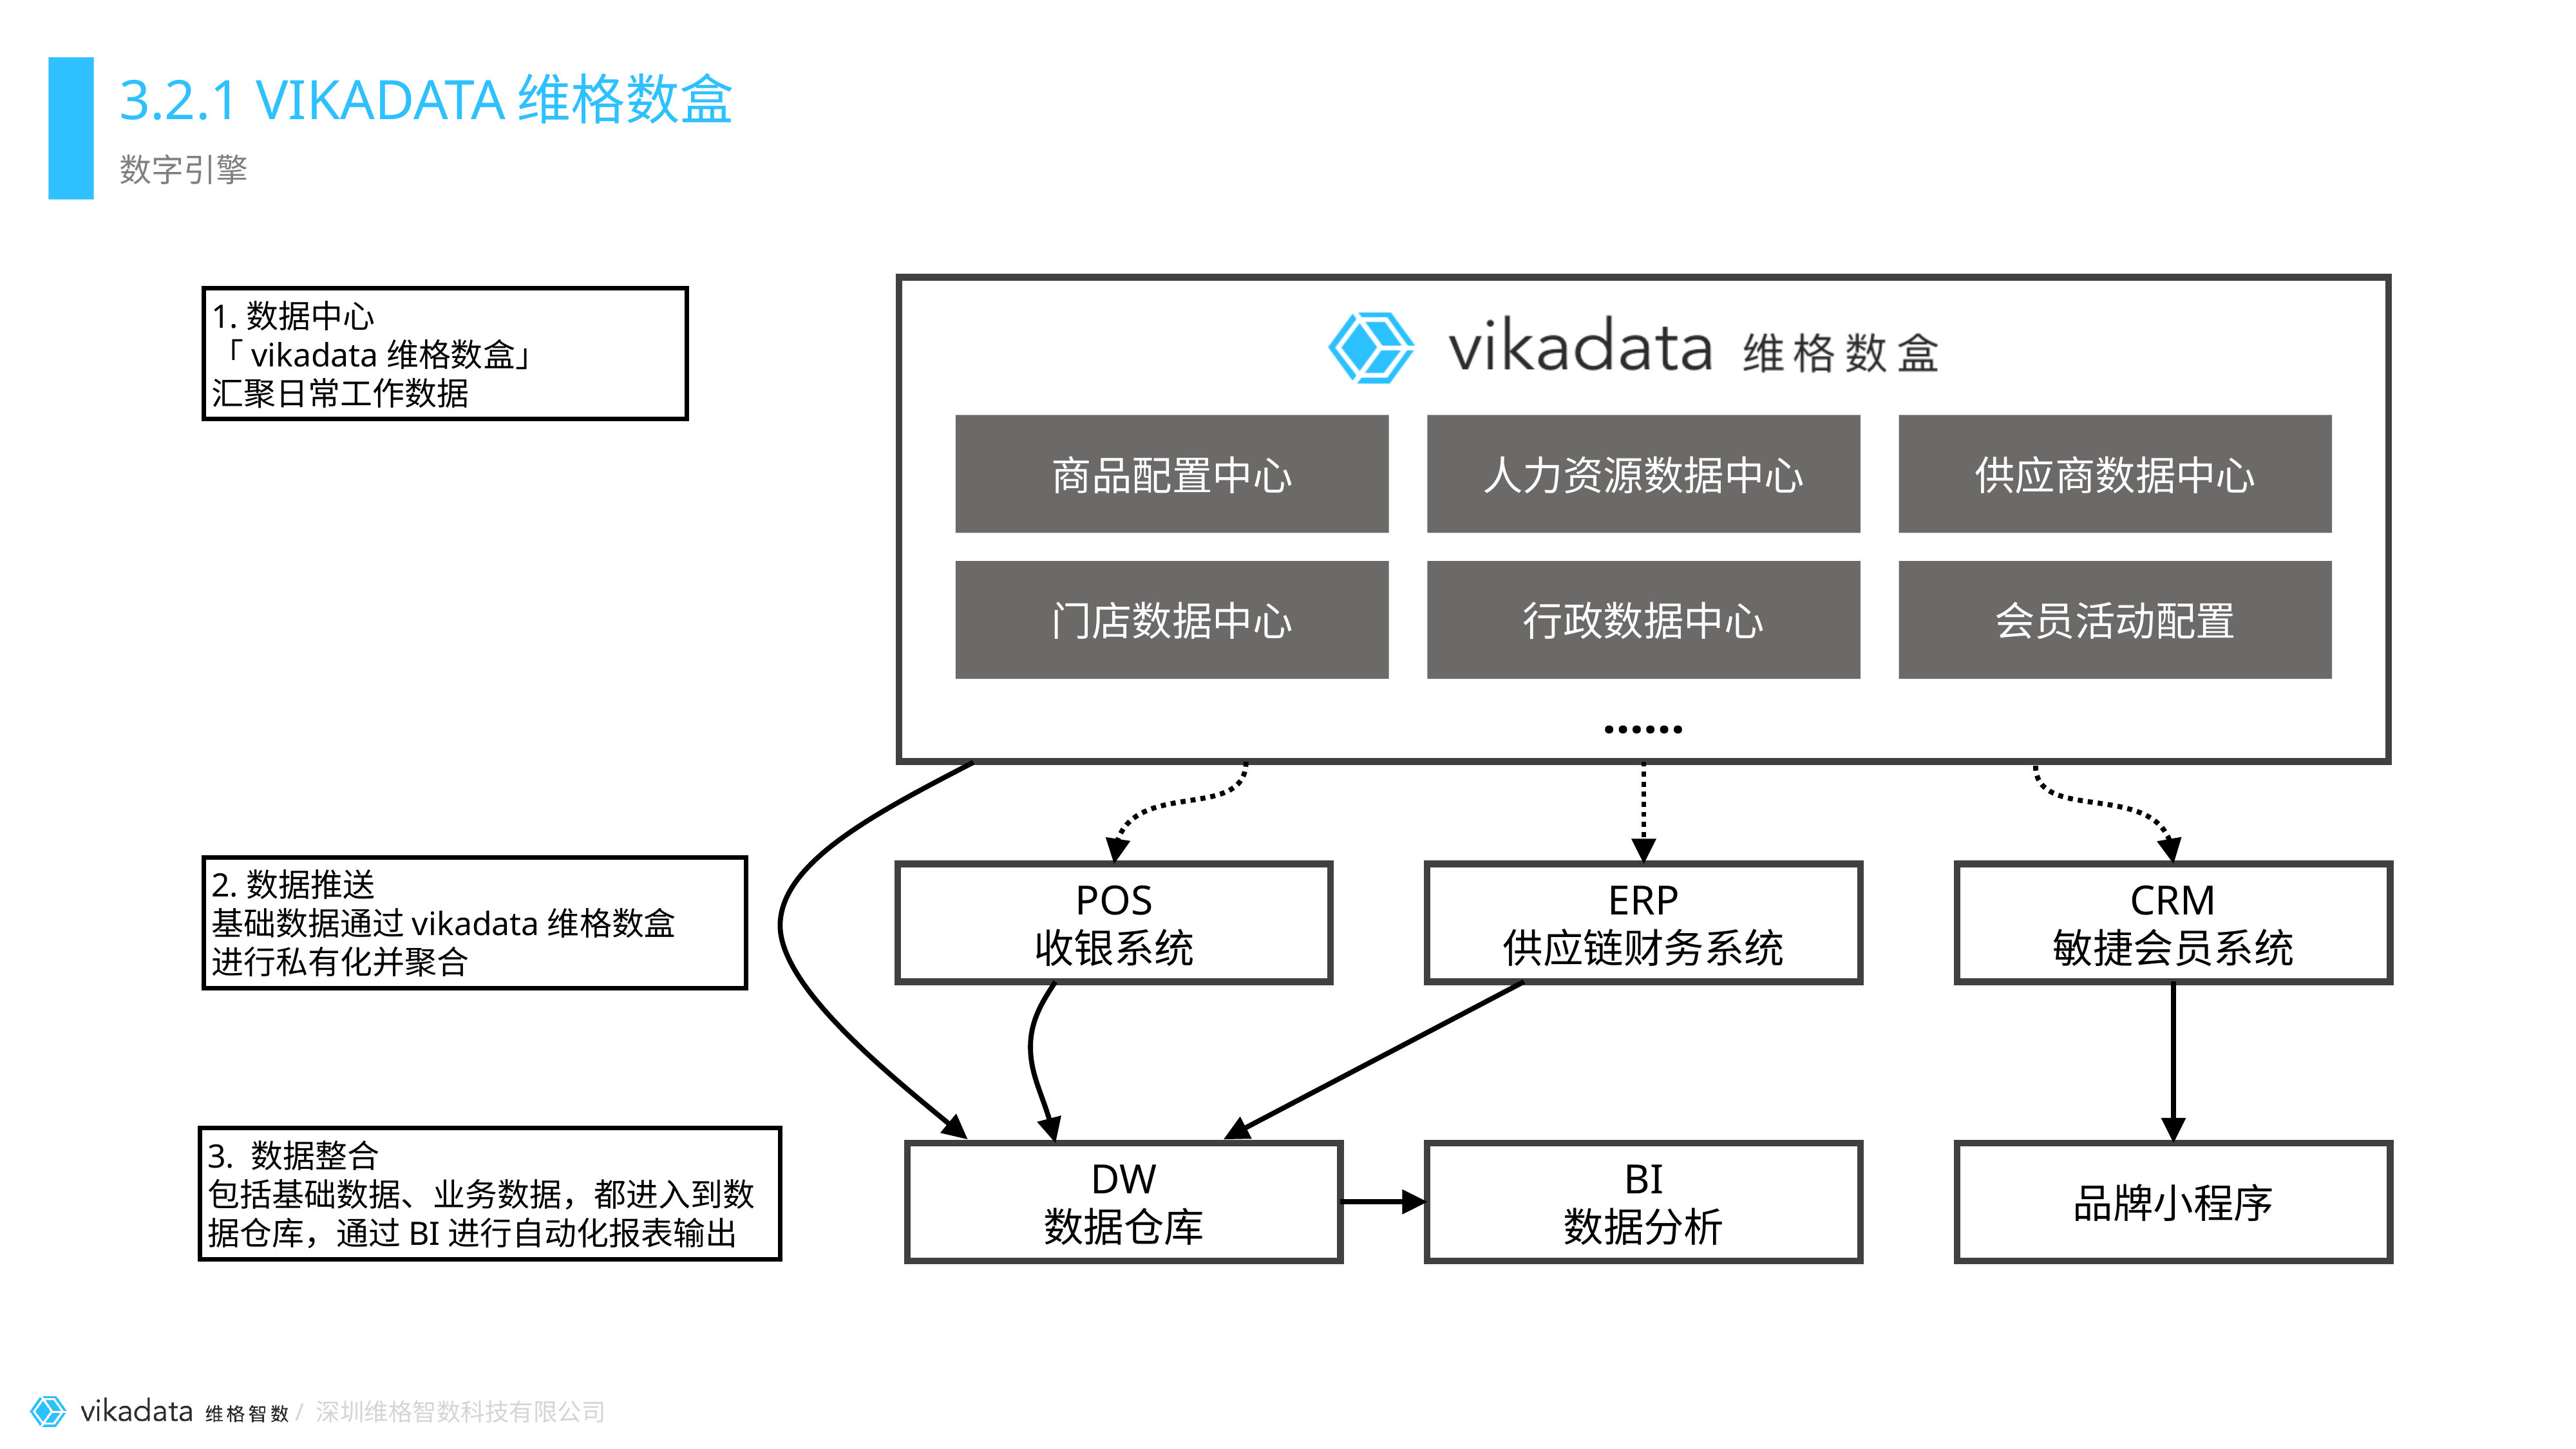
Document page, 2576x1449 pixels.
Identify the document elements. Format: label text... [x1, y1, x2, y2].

list 数字引擎 [111, 142, 722, 197]
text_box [200, 258, 2391, 1262]
title 3.2.1 VIKADATA维格数盒 [111, 57, 2453, 138]
picture [12, 1372, 329, 1449]
